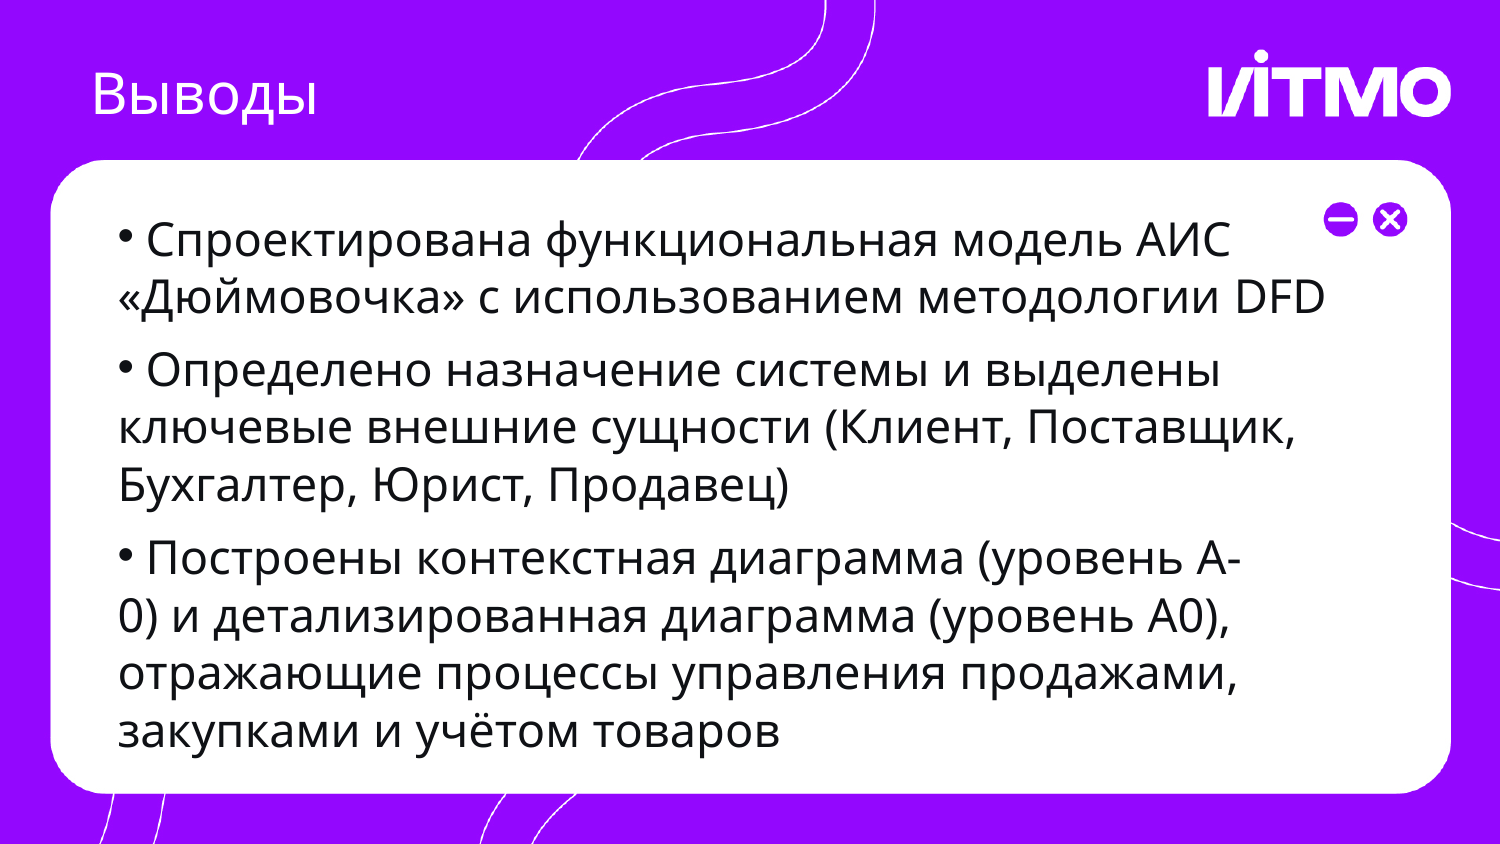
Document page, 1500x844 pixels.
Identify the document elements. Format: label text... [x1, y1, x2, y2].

title Выводы [75, 50, 1195, 137]
list Спроектирована функциональная модель АИС «Дюймовочка» с использованием методологии DFD Определено назначение системы и выделены ключевые внешние сущности (Клиент, Поставщик, Бухгалтер, Юрист, Продавец) Построены контекстная диаграмма (уровень А-0) и детализированная диаграмма (уровень А0), отражающие процессы управления продажами, закупками и учётом товаров [102, 202, 1431, 771]
picture [0, 0, 1500, 844]
